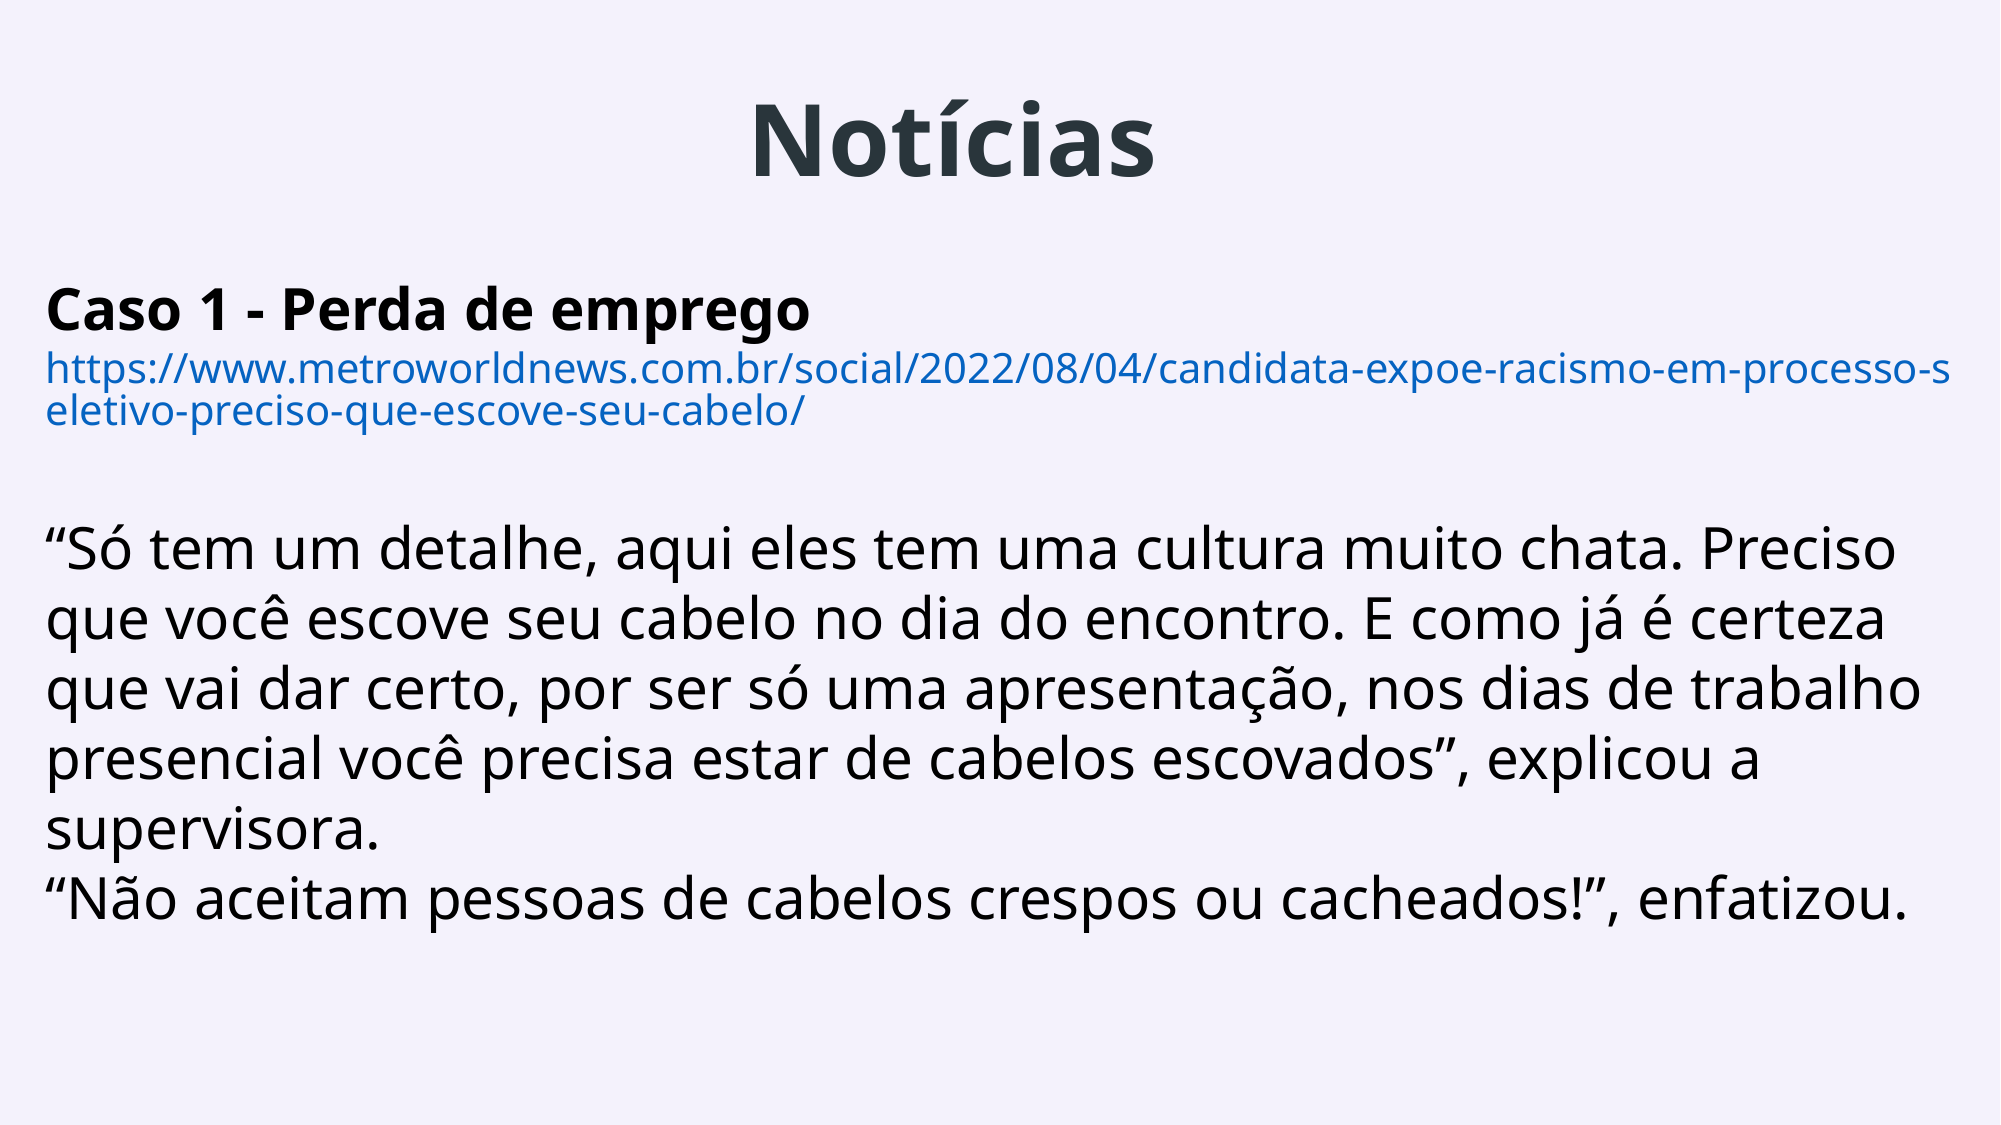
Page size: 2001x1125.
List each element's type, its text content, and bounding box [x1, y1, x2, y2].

text_box Caso 1 - Perda de emprego https://www.metroworldnews.com.br/social/2022/08/04/candidata-expoe-racismo-em-processo-seletivo-preciso-que-escove-seu-cabelo/ “Só tem um detalhe, aqui eles tem uma cultura muito chata. Preciso que você escove seu cabelo no dia do encontro. E como já é certeza que vai dar certo, por ser só uma apresentação, nos dias de trabalho presencial você precisa estar de cabelos escovados”, explicou a supervisora. “Não aceitam pessoas de cabelos crespos ou cacheados!”, enfatizou. [30, 264, 1969, 897]
text_box Notícias [61, 69, 1844, 204]
